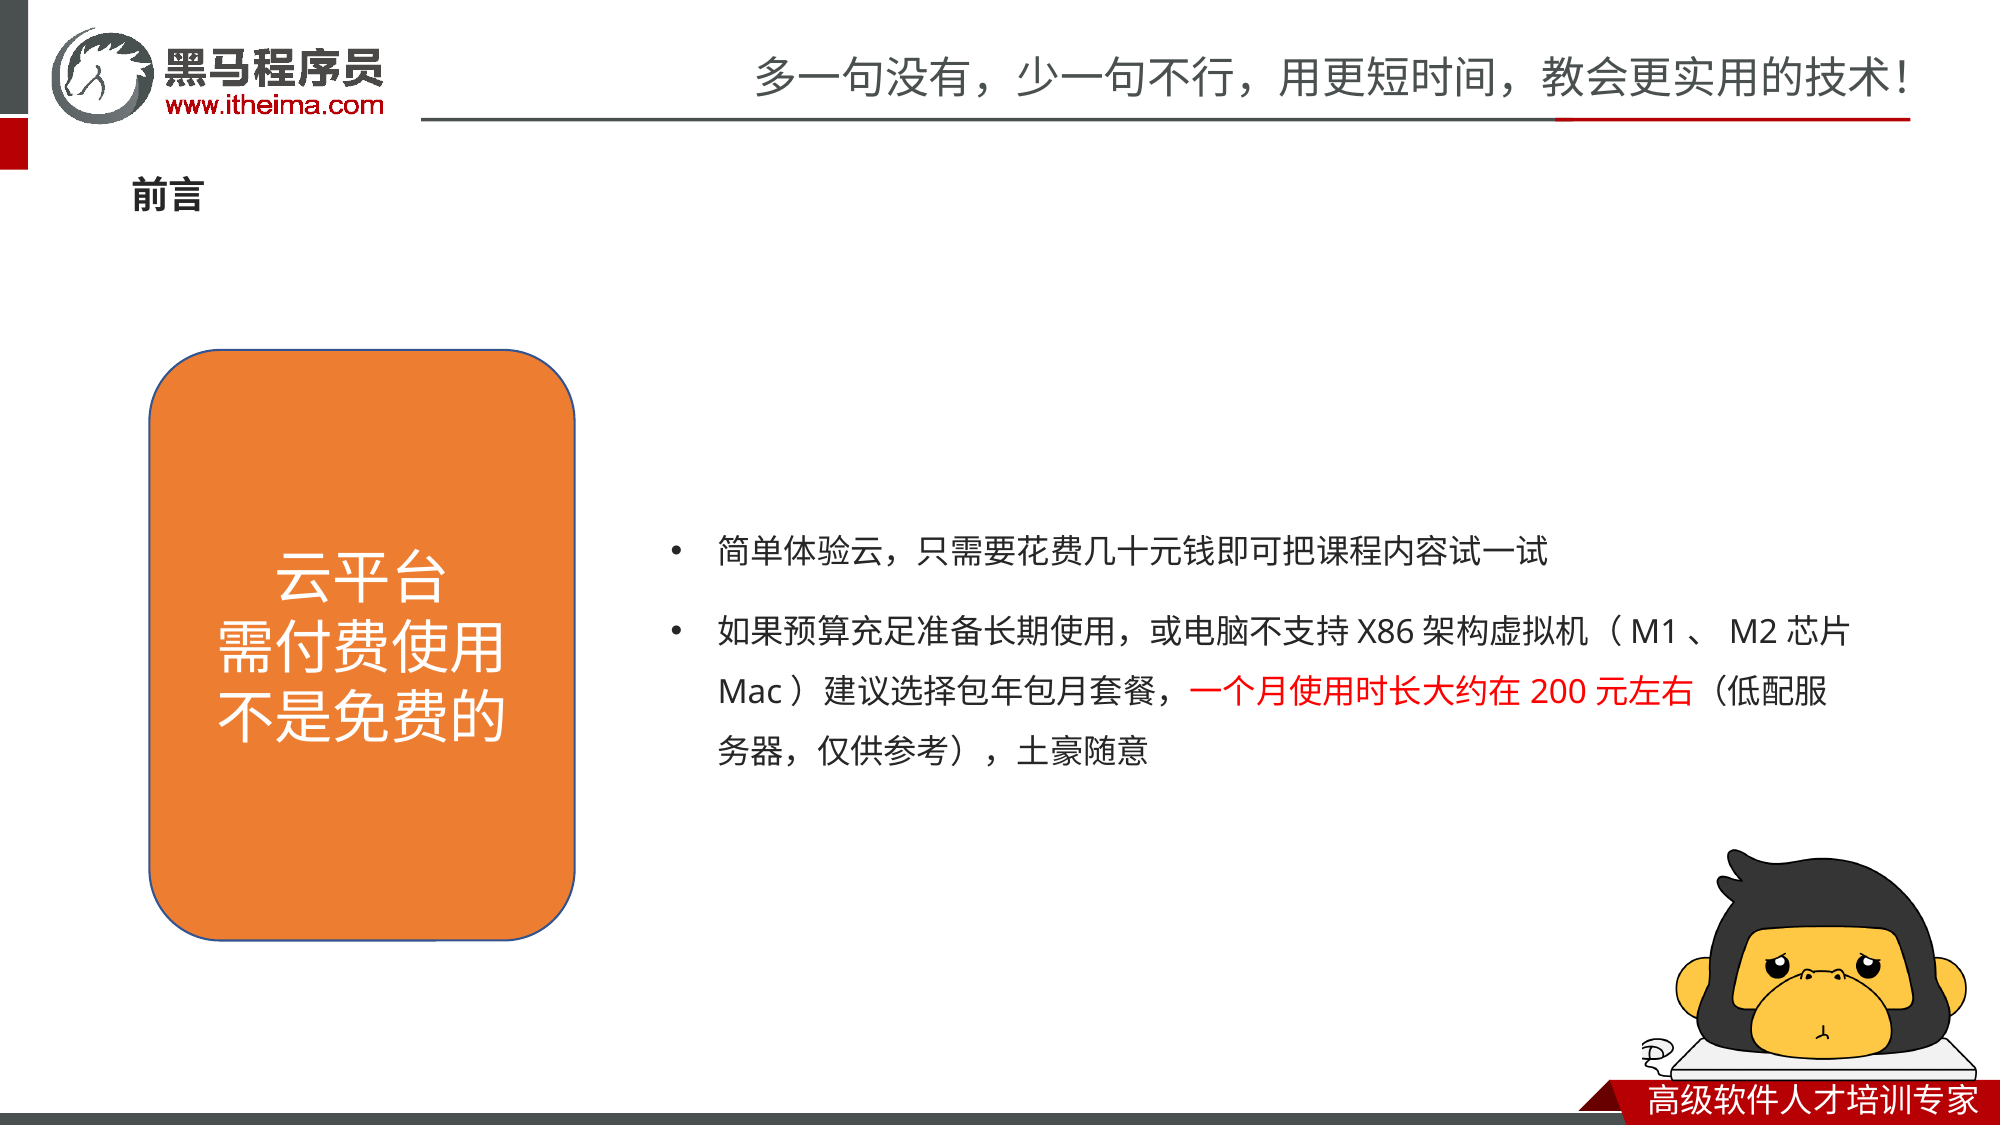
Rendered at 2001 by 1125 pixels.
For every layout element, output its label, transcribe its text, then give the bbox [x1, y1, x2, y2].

list 前言 [116, 154, 1872, 239]
picture [1642, 761, 2000, 1120]
list 简单体验云，只需要花费几十元钱即可把课程内容试一试 如果预算充足准备长期使用，或电脑不支持X86架构虚拟机（M1、M2芯片Mac）建议选择包年包月套餐，一个月使用时长大约在200元左右（低配服务器，仅供参考），土豪随意 [655, 502, 1872, 964]
text_box 云平台 需付费使用 不是免费的 [148, 348, 576, 942]
picture [50, 26, 384, 125]
